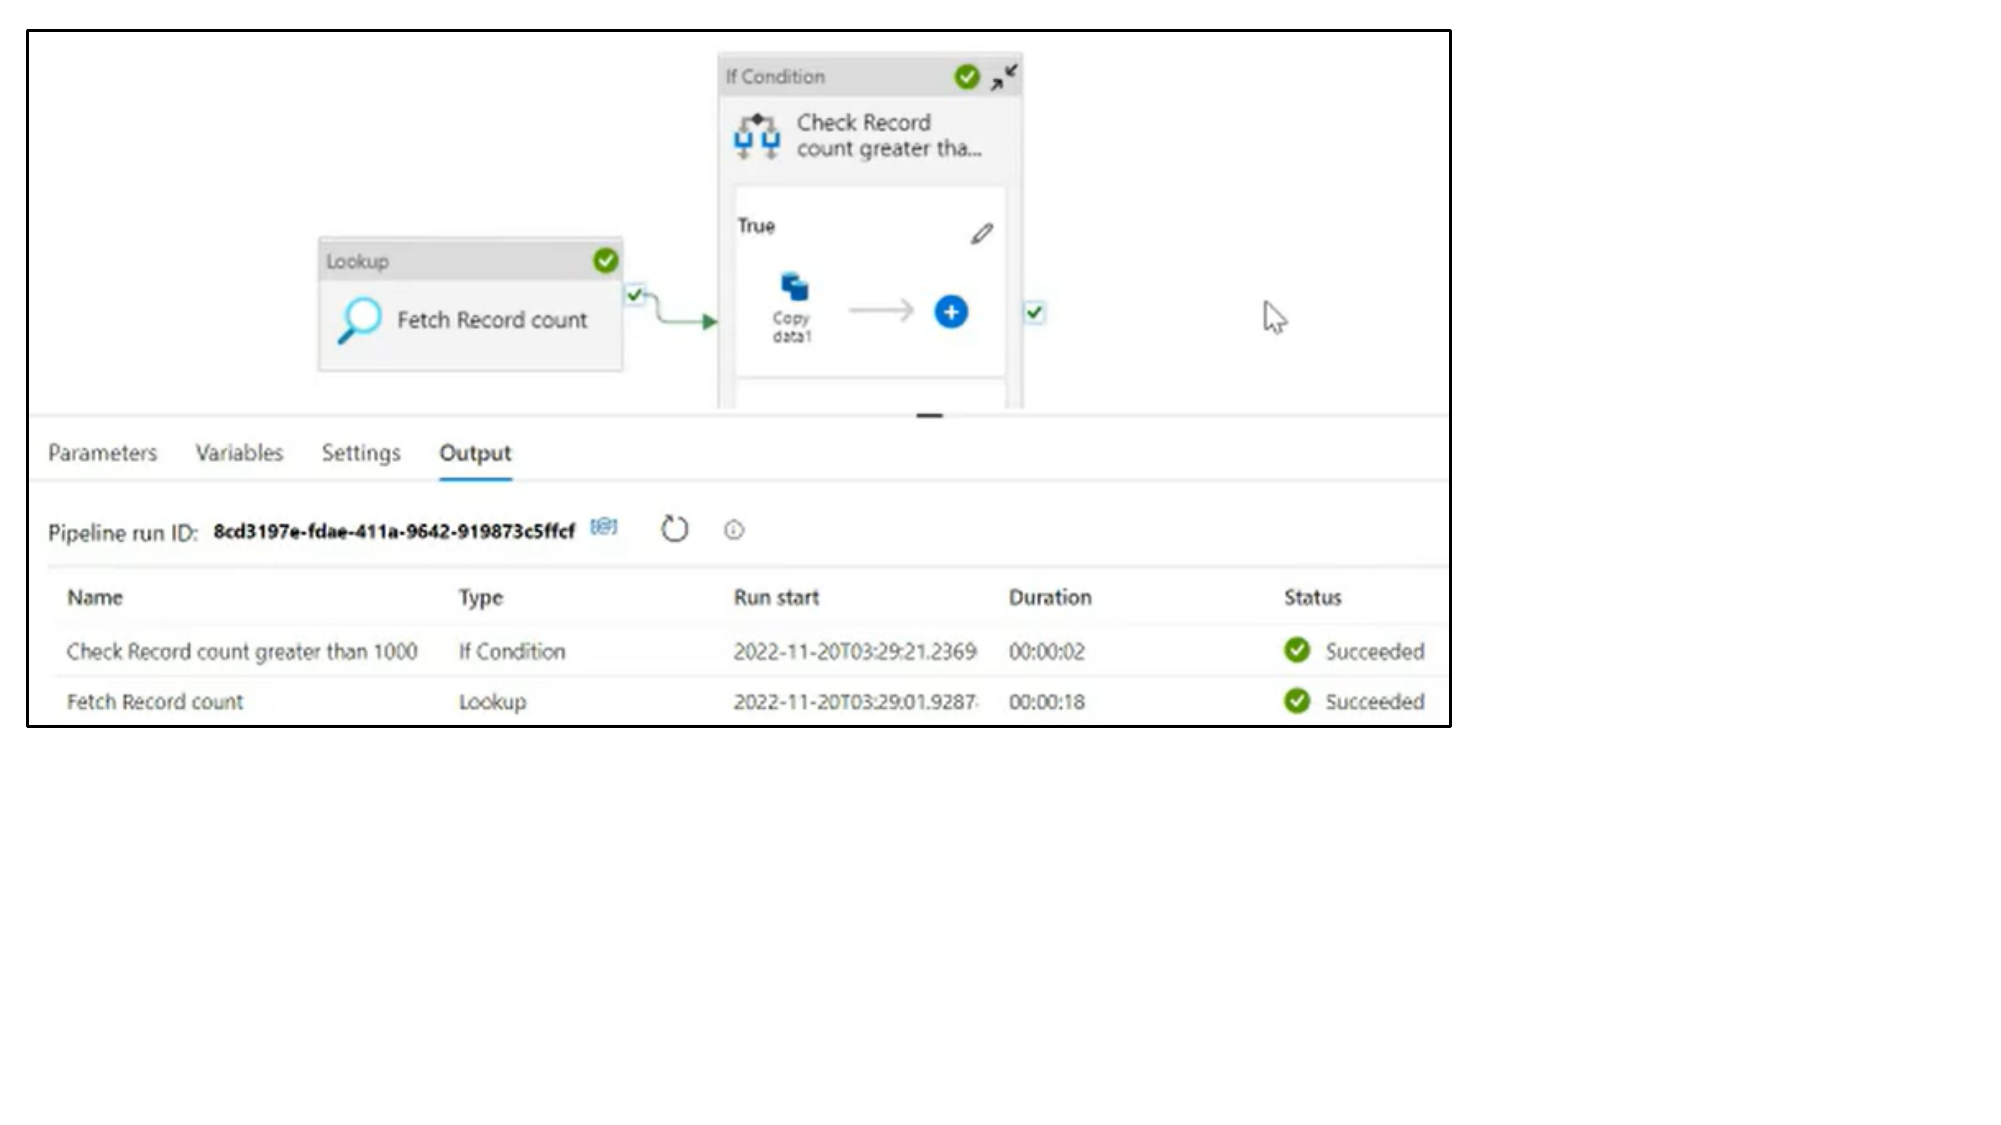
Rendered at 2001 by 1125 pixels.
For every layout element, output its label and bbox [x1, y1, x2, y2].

picture [29, 31, 1449, 725]
